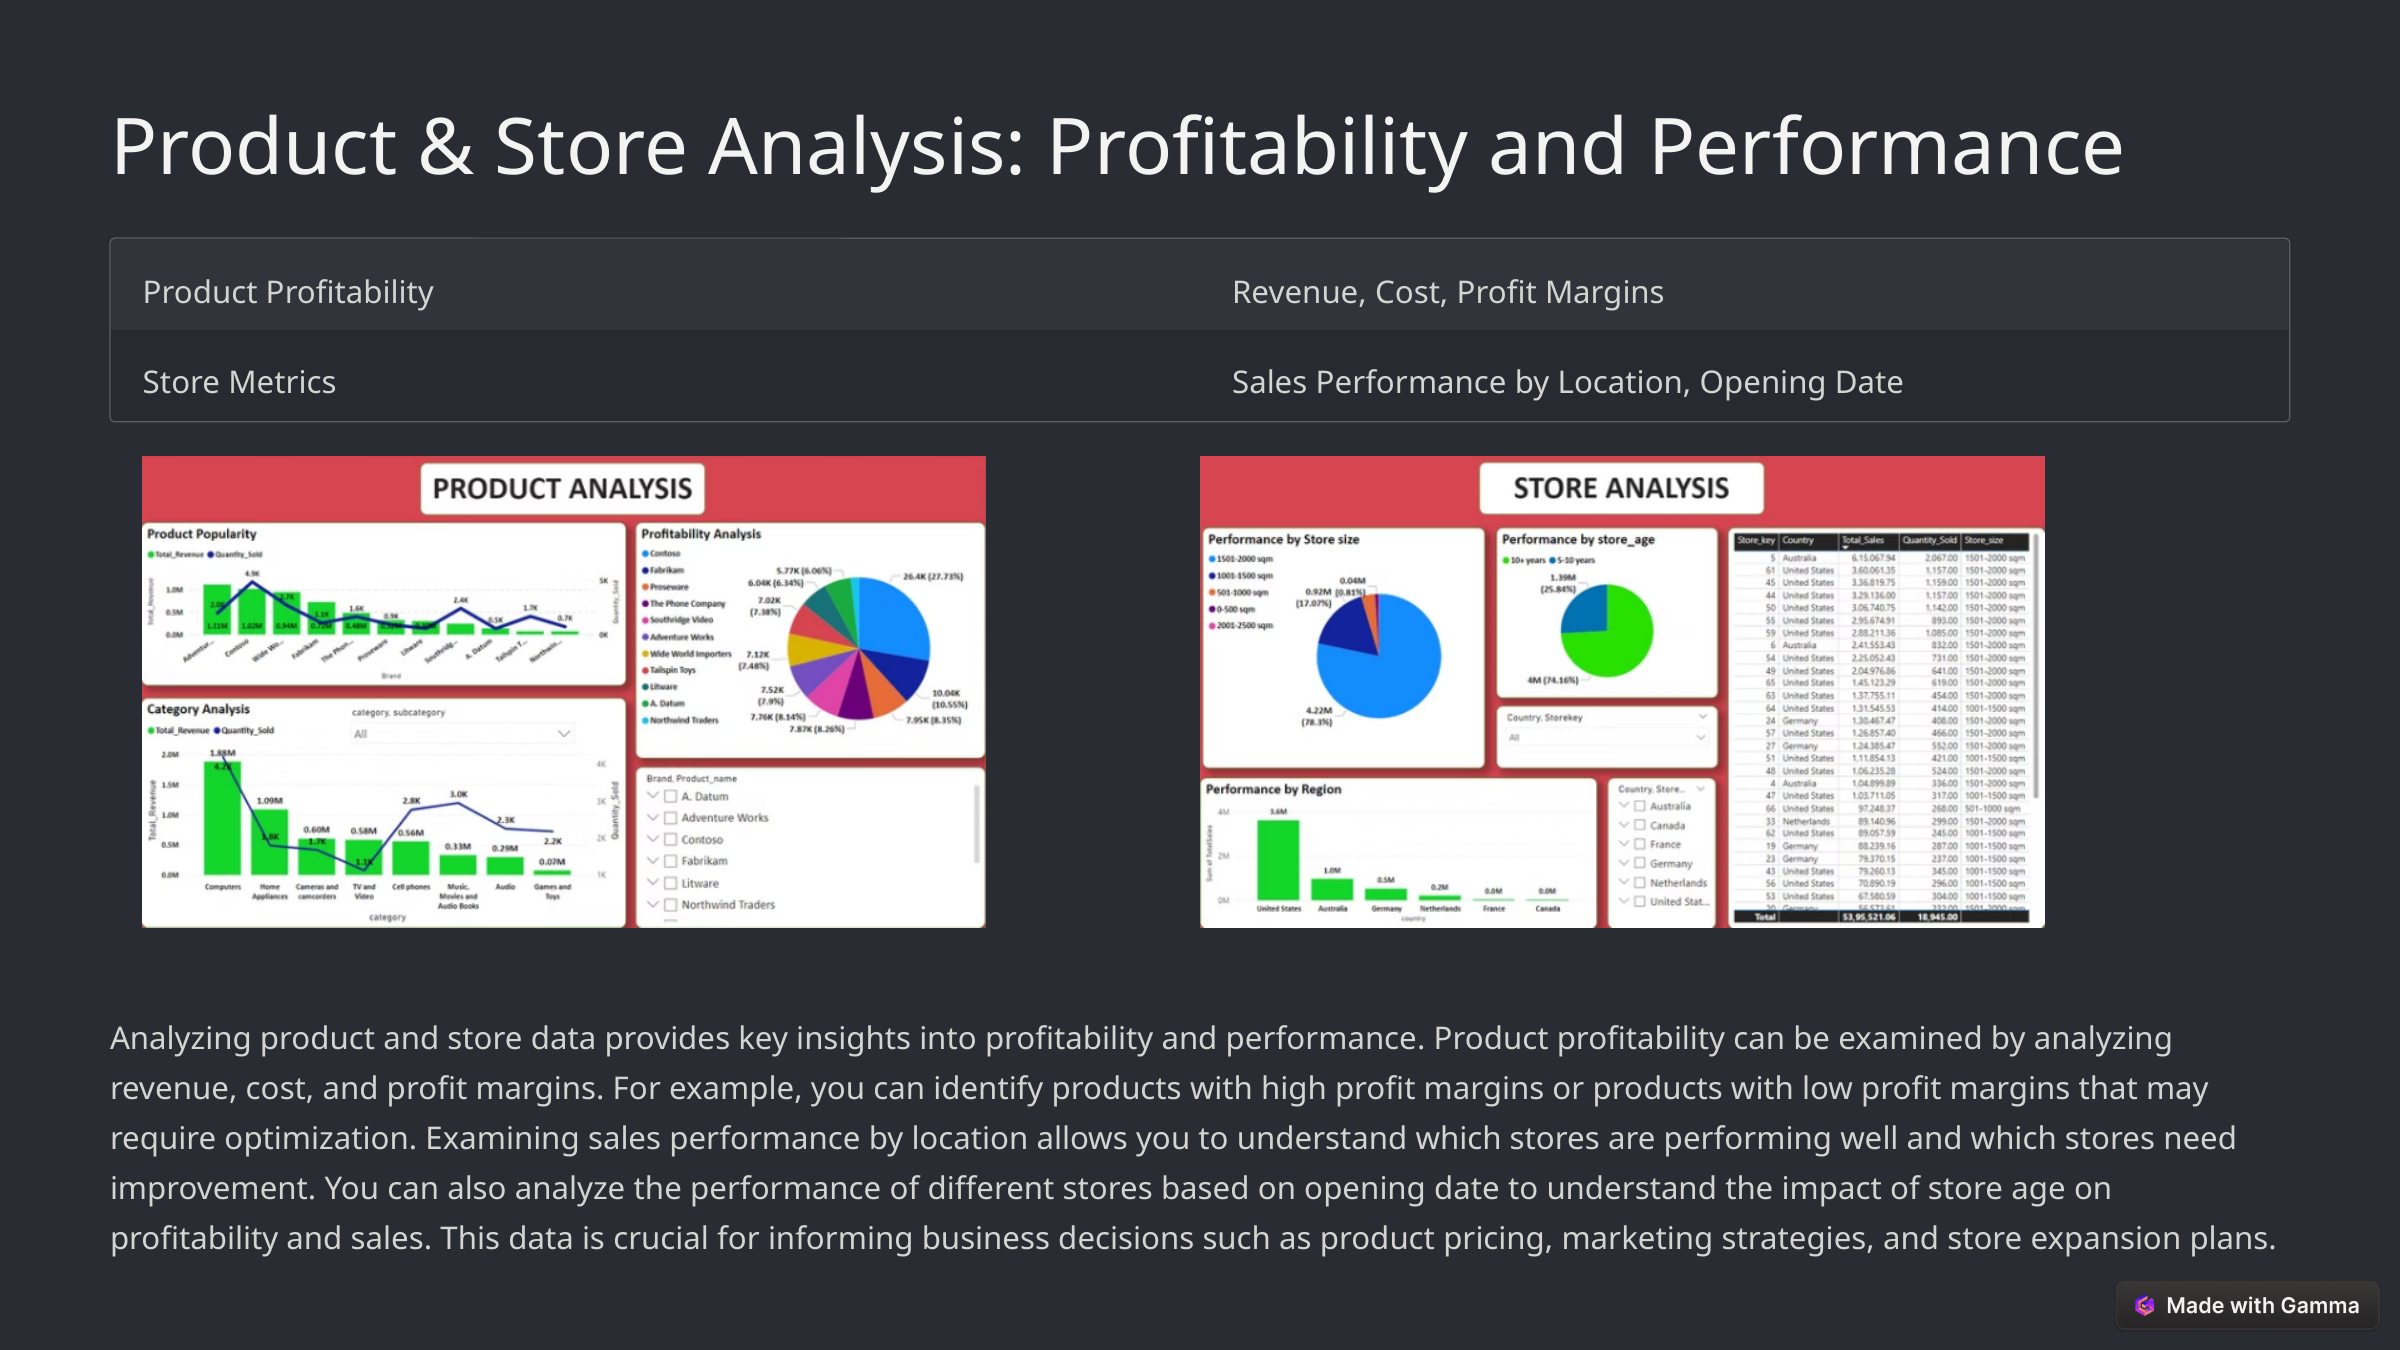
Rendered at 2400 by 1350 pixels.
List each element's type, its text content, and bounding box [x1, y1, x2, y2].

text_box Analyzing product and store data provides key insights into profitability and performance. Product profitability can be examined by analyzing revenue, cost, and profit margins. For example, you can identify products with high profit margins or products with low profit margins that may require optimization. Examining sales performance by location allows you to understand which stores are performing well and which stores need improvement. You can also analyze the performance of different stores based on opening date to understand the impact of store age on profitability and sales. This data is crucial for informing business decisions such as product pricing, marketing strategies, and store expansion plans. [110, 1005, 2290, 1258]
text_box [111, 239, 2289, 329]
text_box Product Profitability [142, 259, 1168, 310]
text_box [111, 329, 2289, 421]
picture [1199, 456, 2045, 929]
picture [2106, 1271, 2389, 1339]
text_box Revenue, Cost, Profit Margins [1232, 259, 2258, 310]
picture [142, 456, 986, 929]
text_box Product & Store Analysis: Profitability and Performance [110, 92, 2102, 191]
text_box Sales Performance by Location, Opening Date [1232, 350, 2258, 401]
text_box Store Metrics [142, 350, 1168, 401]
